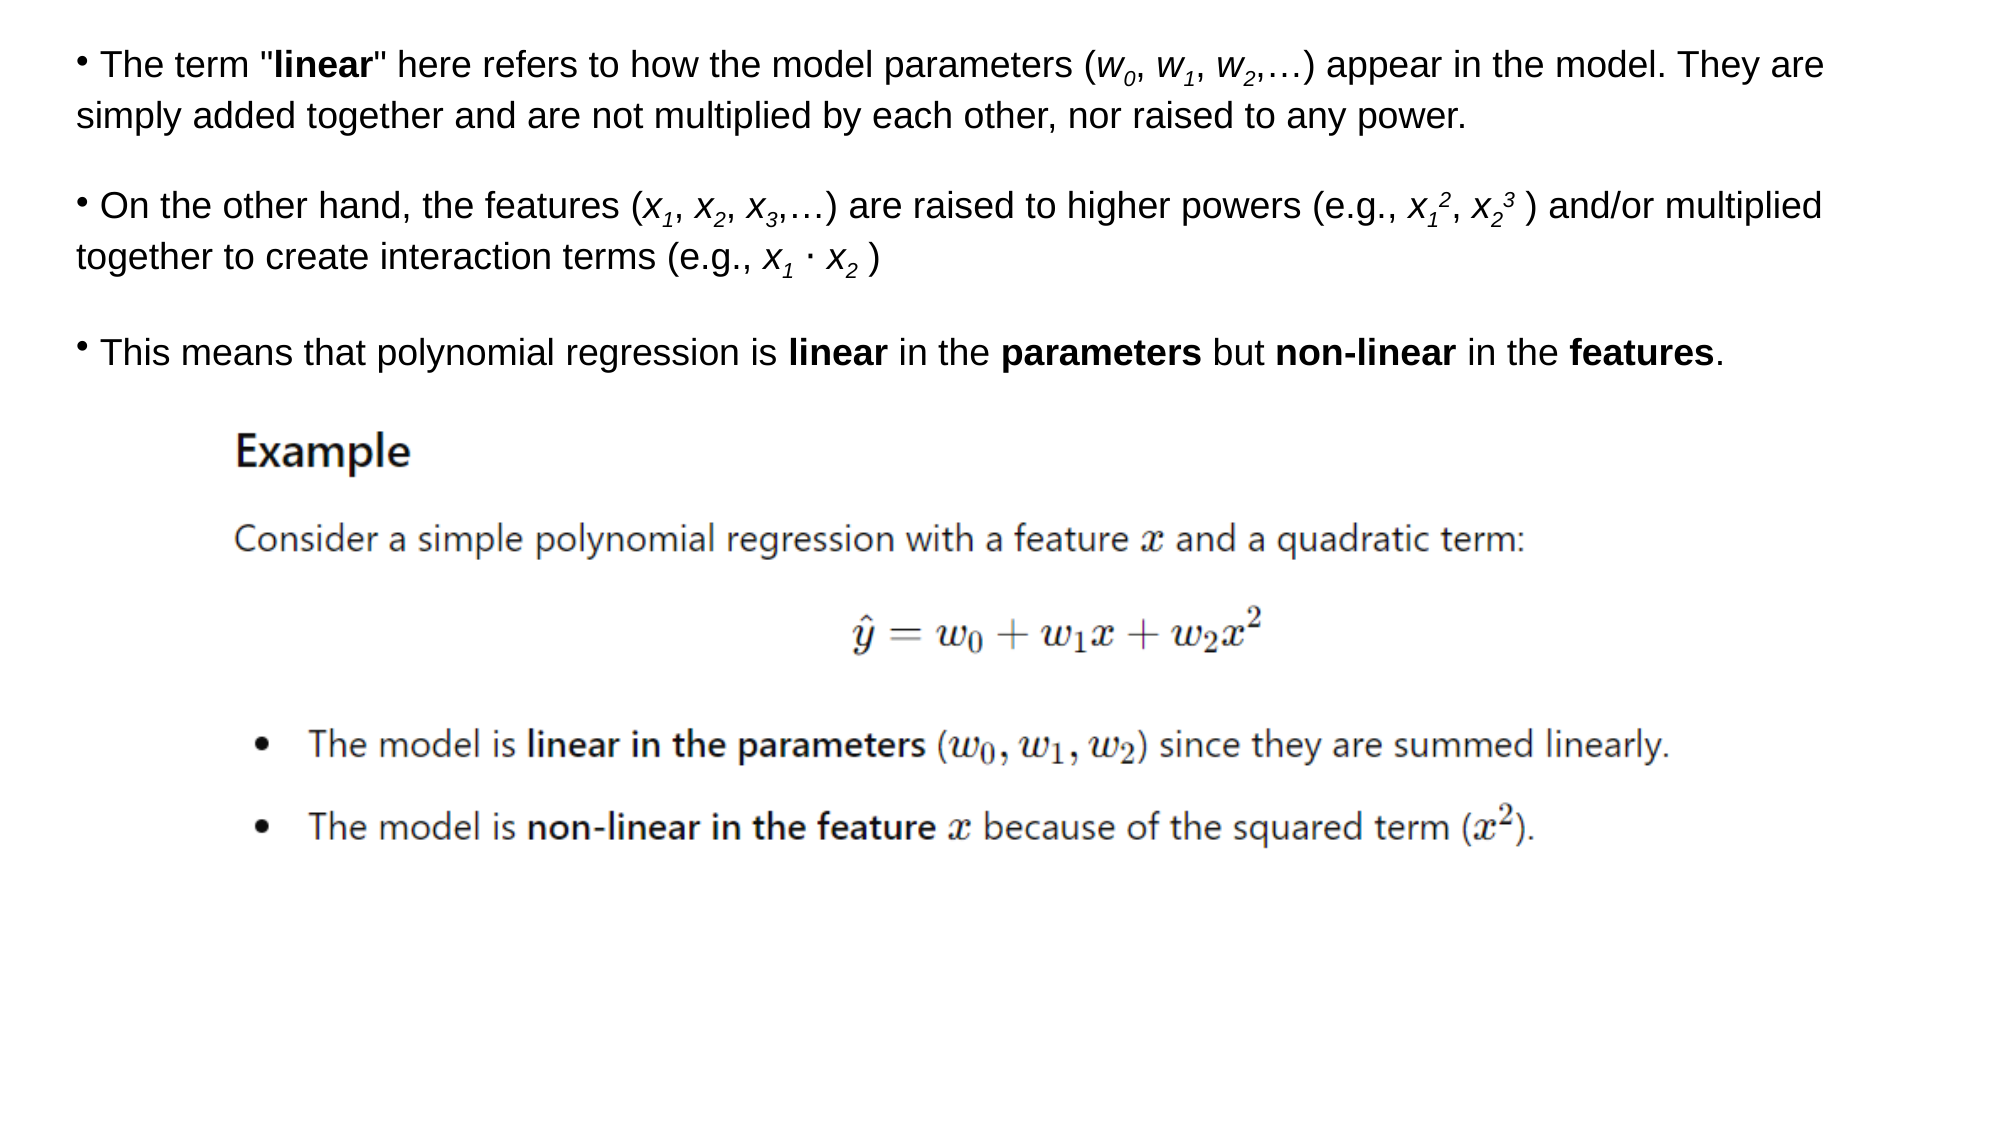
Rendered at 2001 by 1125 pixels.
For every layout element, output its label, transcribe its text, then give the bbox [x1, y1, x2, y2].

picture [209, 420, 1691, 878]
list The term "linear" here refers to how the model parameters (w0, w1, w2,…) appear in the model. They are simply added together and are not multiplied by each other, nor raised to any power. On the other hand, the features (x1, x2, x3,…) are raised to higher powers (e.g., x12​, x23​ ) and/or multiplied together to create interaction terms (e.g., x1​ ⋅ x2​ ) This means that polynomial regression is linear in the parameters but non-linear in the features. [61, 0, 1868, 511]
